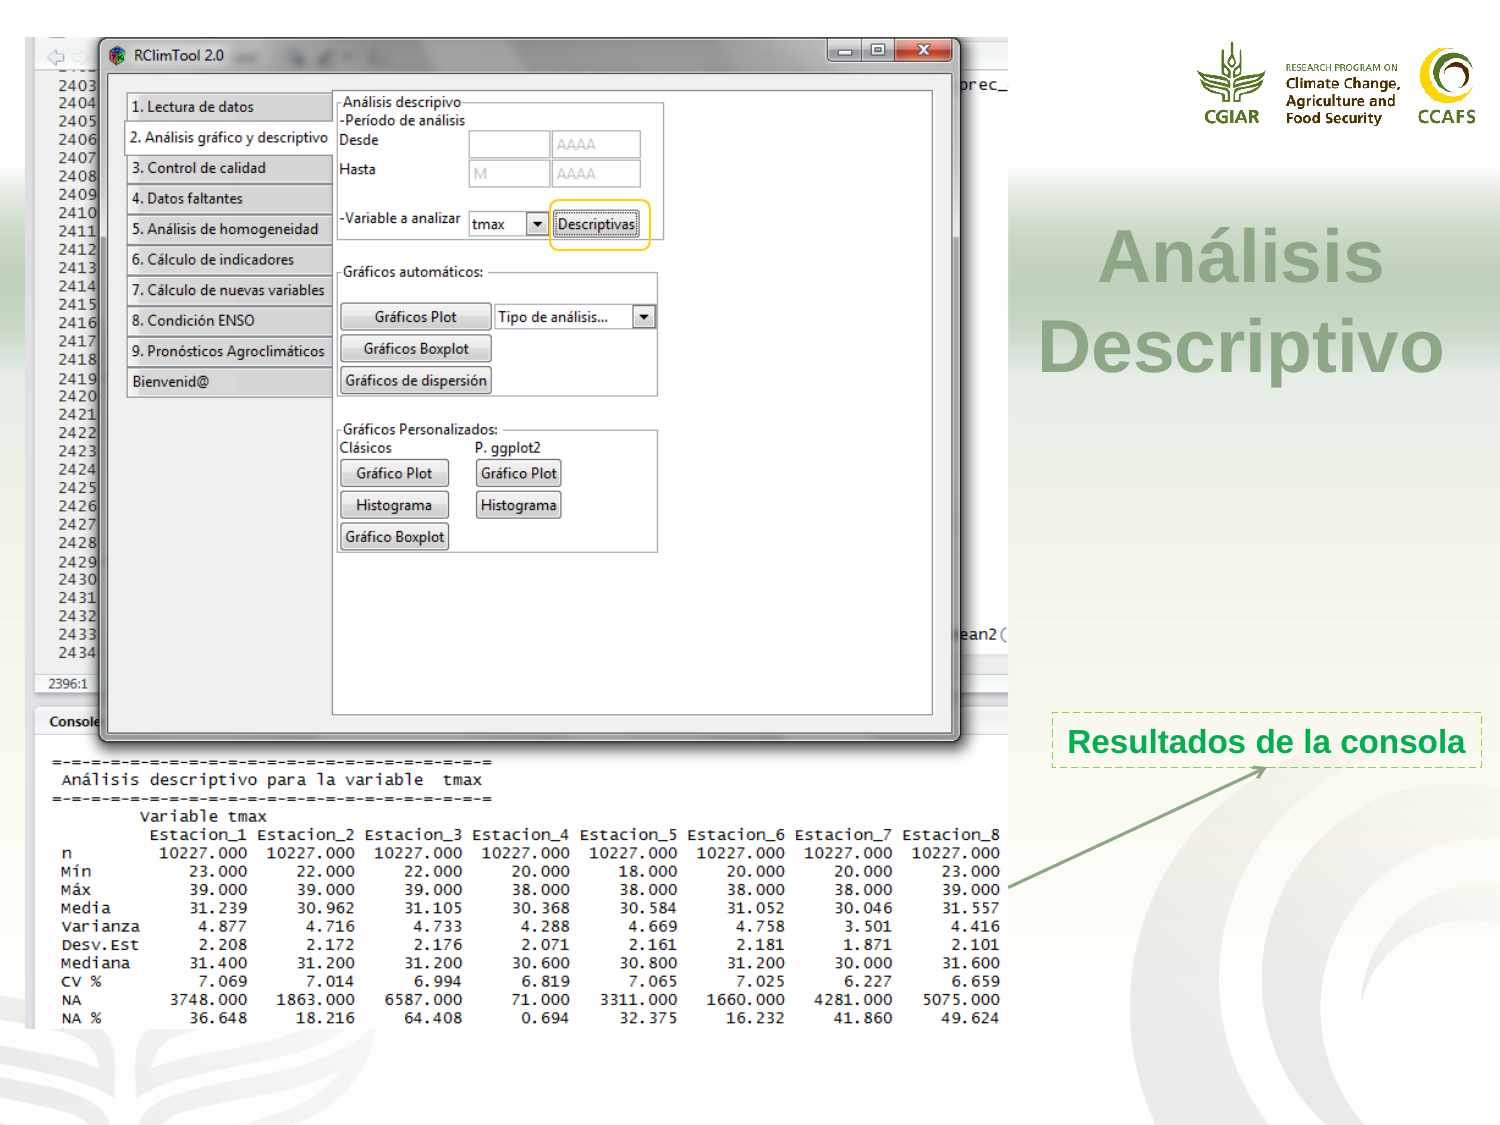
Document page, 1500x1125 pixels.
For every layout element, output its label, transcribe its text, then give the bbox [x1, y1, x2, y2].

text_box Resultados de la consola [1052, 712, 1482, 768]
text_box Análisis Descriptivo [1009, 199, 1500, 395]
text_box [1008, 767, 1268, 888]
picture [24, 37, 1009, 1029]
picture [1197, 42, 1475, 126]
